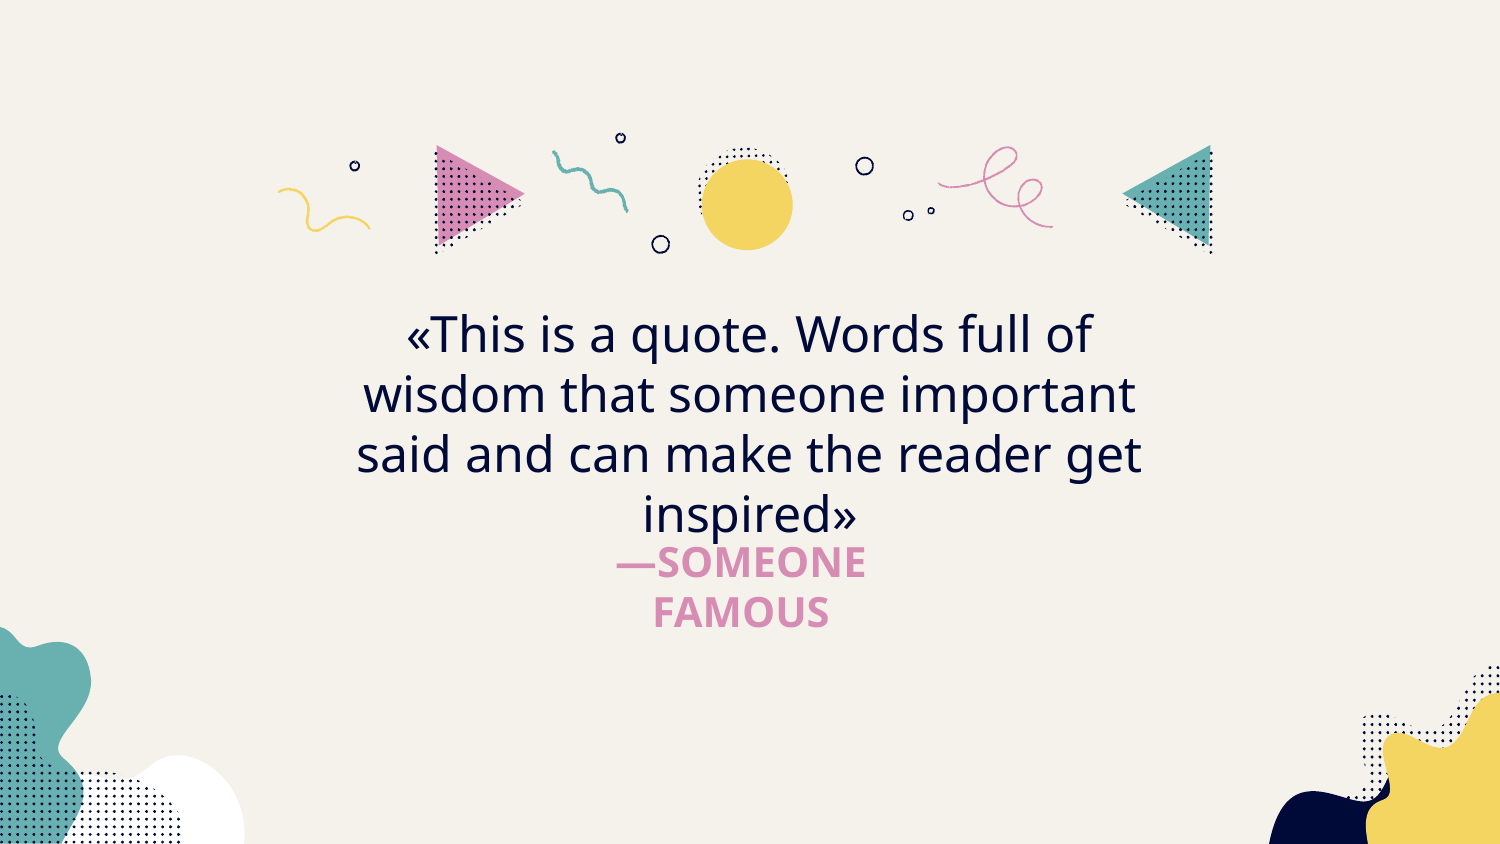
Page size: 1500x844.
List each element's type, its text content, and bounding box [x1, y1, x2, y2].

title —SOMEONE FAMOUS [525, 554, 957, 618]
subtitle «This is a quote. Words full of wisdom that someone important said and can make the reader get inspired» [311, 307, 1189, 538]
